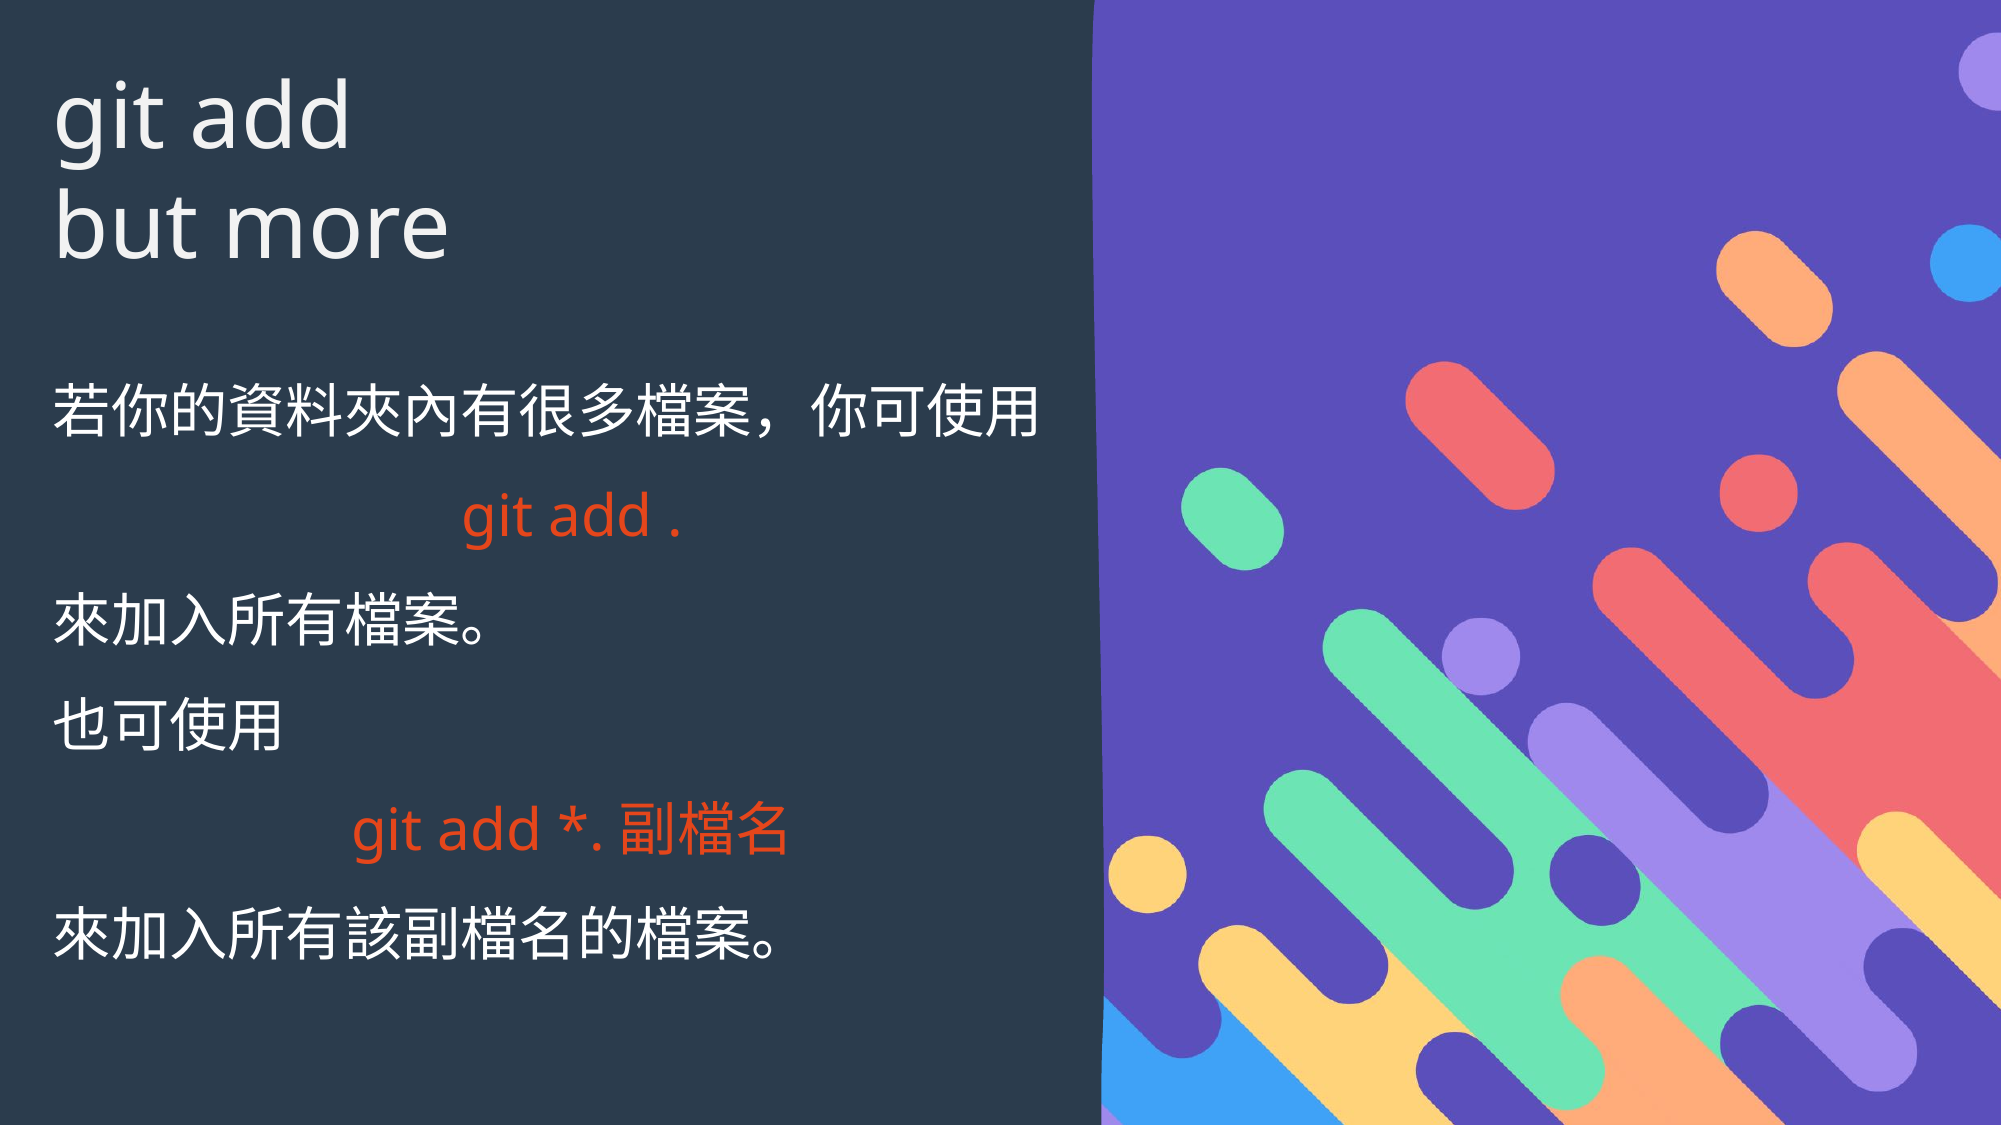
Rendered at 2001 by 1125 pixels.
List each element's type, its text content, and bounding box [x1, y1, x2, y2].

list 若你的資料夾內有很多檔案，你可使用 git add . 來加入所有檔案。 也可使用 git add *.副檔名 來加入所有該副檔名的檔案。 [52, 360, 1086, 1060]
title git add but more [52, 56, 640, 299]
picture [1091, 0, 2001, 1125]
